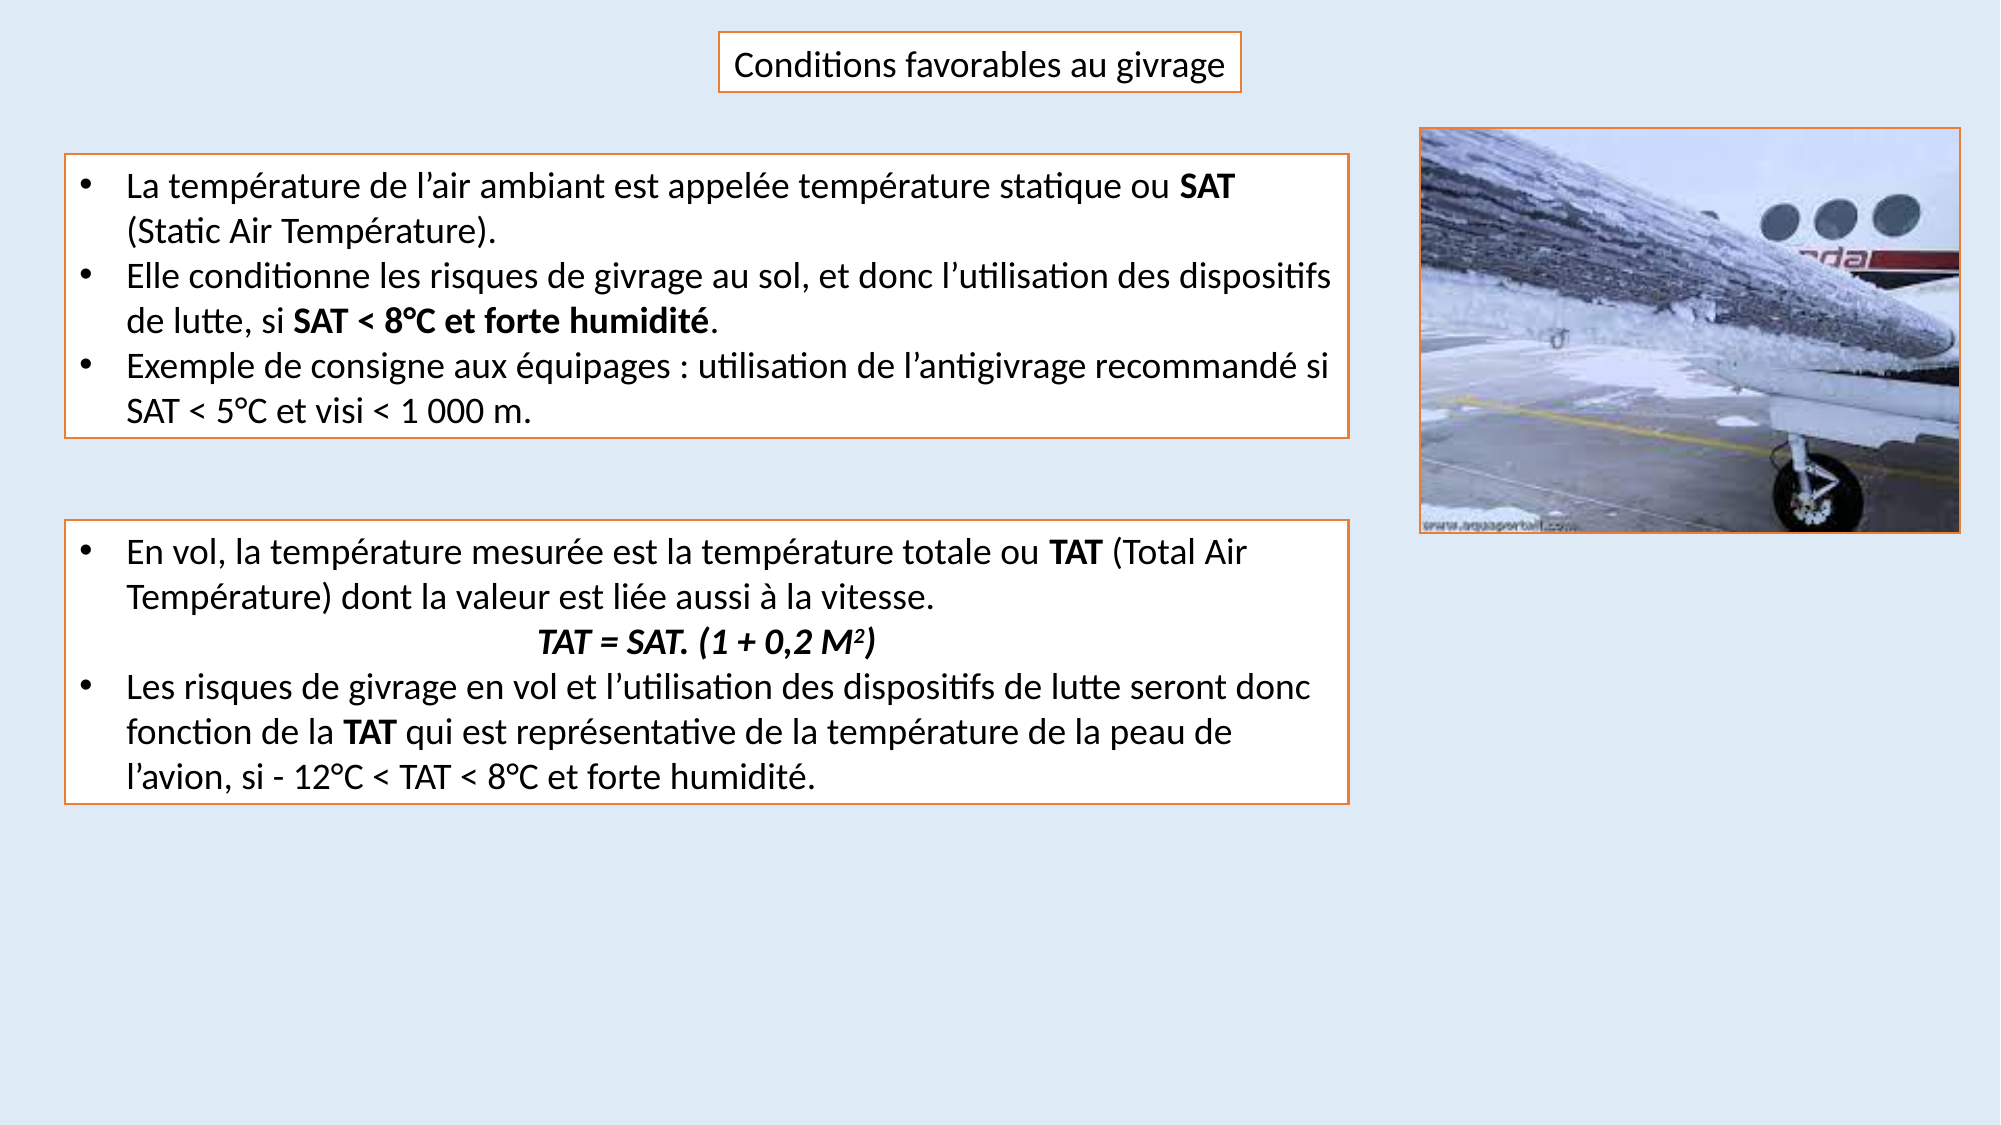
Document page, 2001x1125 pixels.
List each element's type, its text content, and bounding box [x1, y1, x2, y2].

text_box En vol, la température mesurée est la température totale ou TAT (Total Air Température) dont la valeur est liée aussi à la vitesse. TAT = SAT. (1 + 0,2 M2) Les risques de givrage en vol et l’utilisation des dispositifs de lutte seront donc fonction de la TAT qui est représentative de la température de la peau de l’avion, si - 12°C < TAT < 8°C et forte humidité. [64, 519, 1350, 805]
text_box Conditions favorables au givrage [718, 31, 1242, 93]
picture [1420, 128, 1960, 533]
text_box La température de l’air ambiant est appelée température statique ou SAT (Static Air Température). Elle conditionne les risques de givrage au sol, et donc l’utilisation des dispositifs de lutte, si SAT < 8°C et forte humidité. Exemple de consigne aux équipages : utilisation de l’antigivrage recommandé si SAT < 5°C et visi < 1 000 m. [64, 153, 1350, 439]
